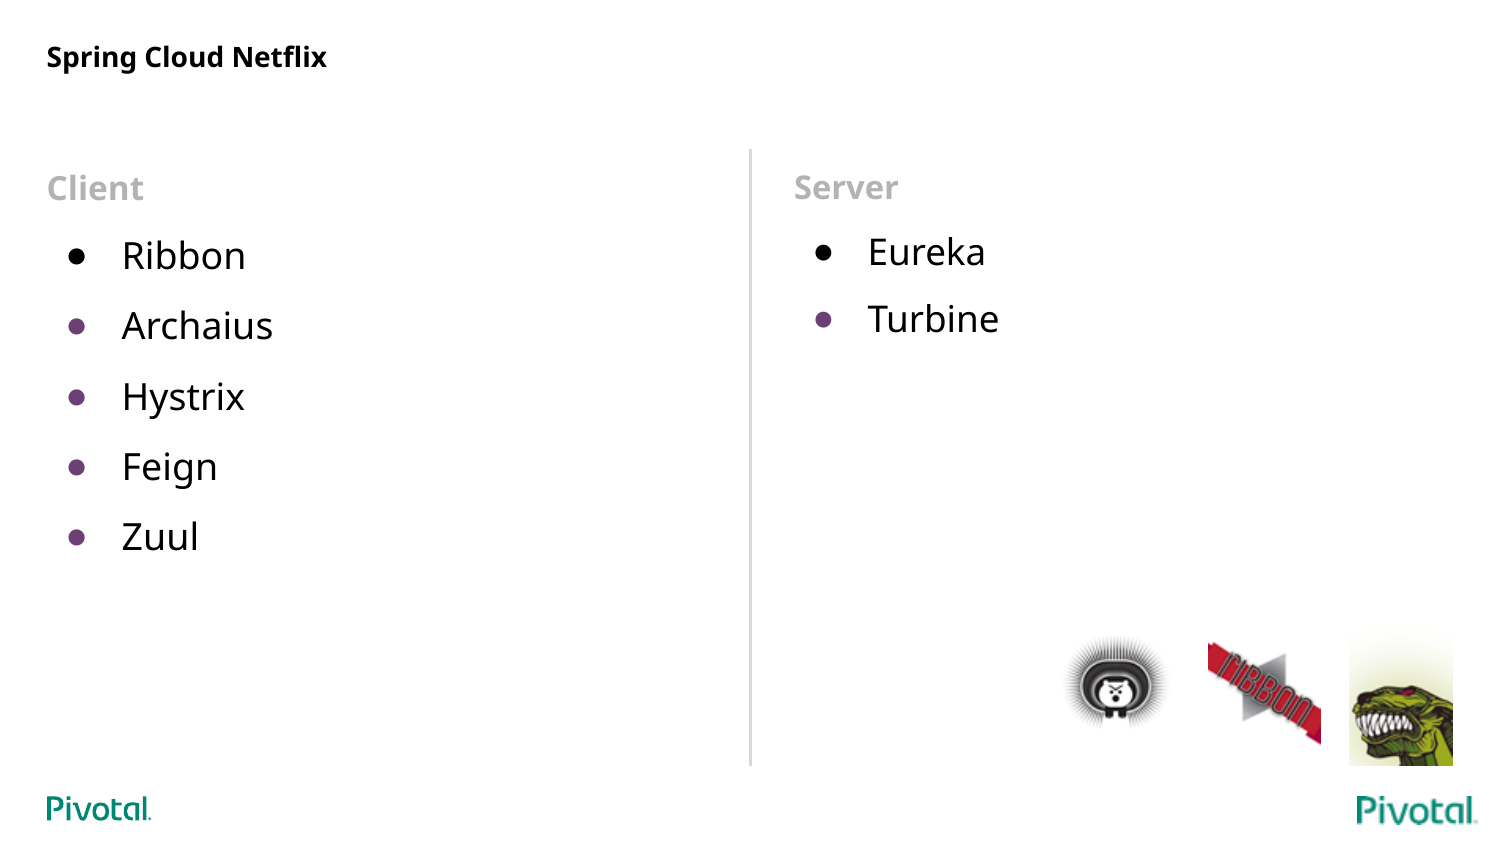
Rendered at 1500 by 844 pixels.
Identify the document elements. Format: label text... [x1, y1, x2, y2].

picture [1357, 796, 1478, 825]
title Spring Cloud Netflix [31, 24, 1454, 90]
picture [1349, 609, 1453, 767]
list Client Ribbon Archaius Hystrix Feign Zuul [31, 147, 707, 767]
list Server Eureka Turbine [778, 147, 1455, 359]
picture [1060, 598, 1173, 767]
picture [1208, 604, 1321, 772]
